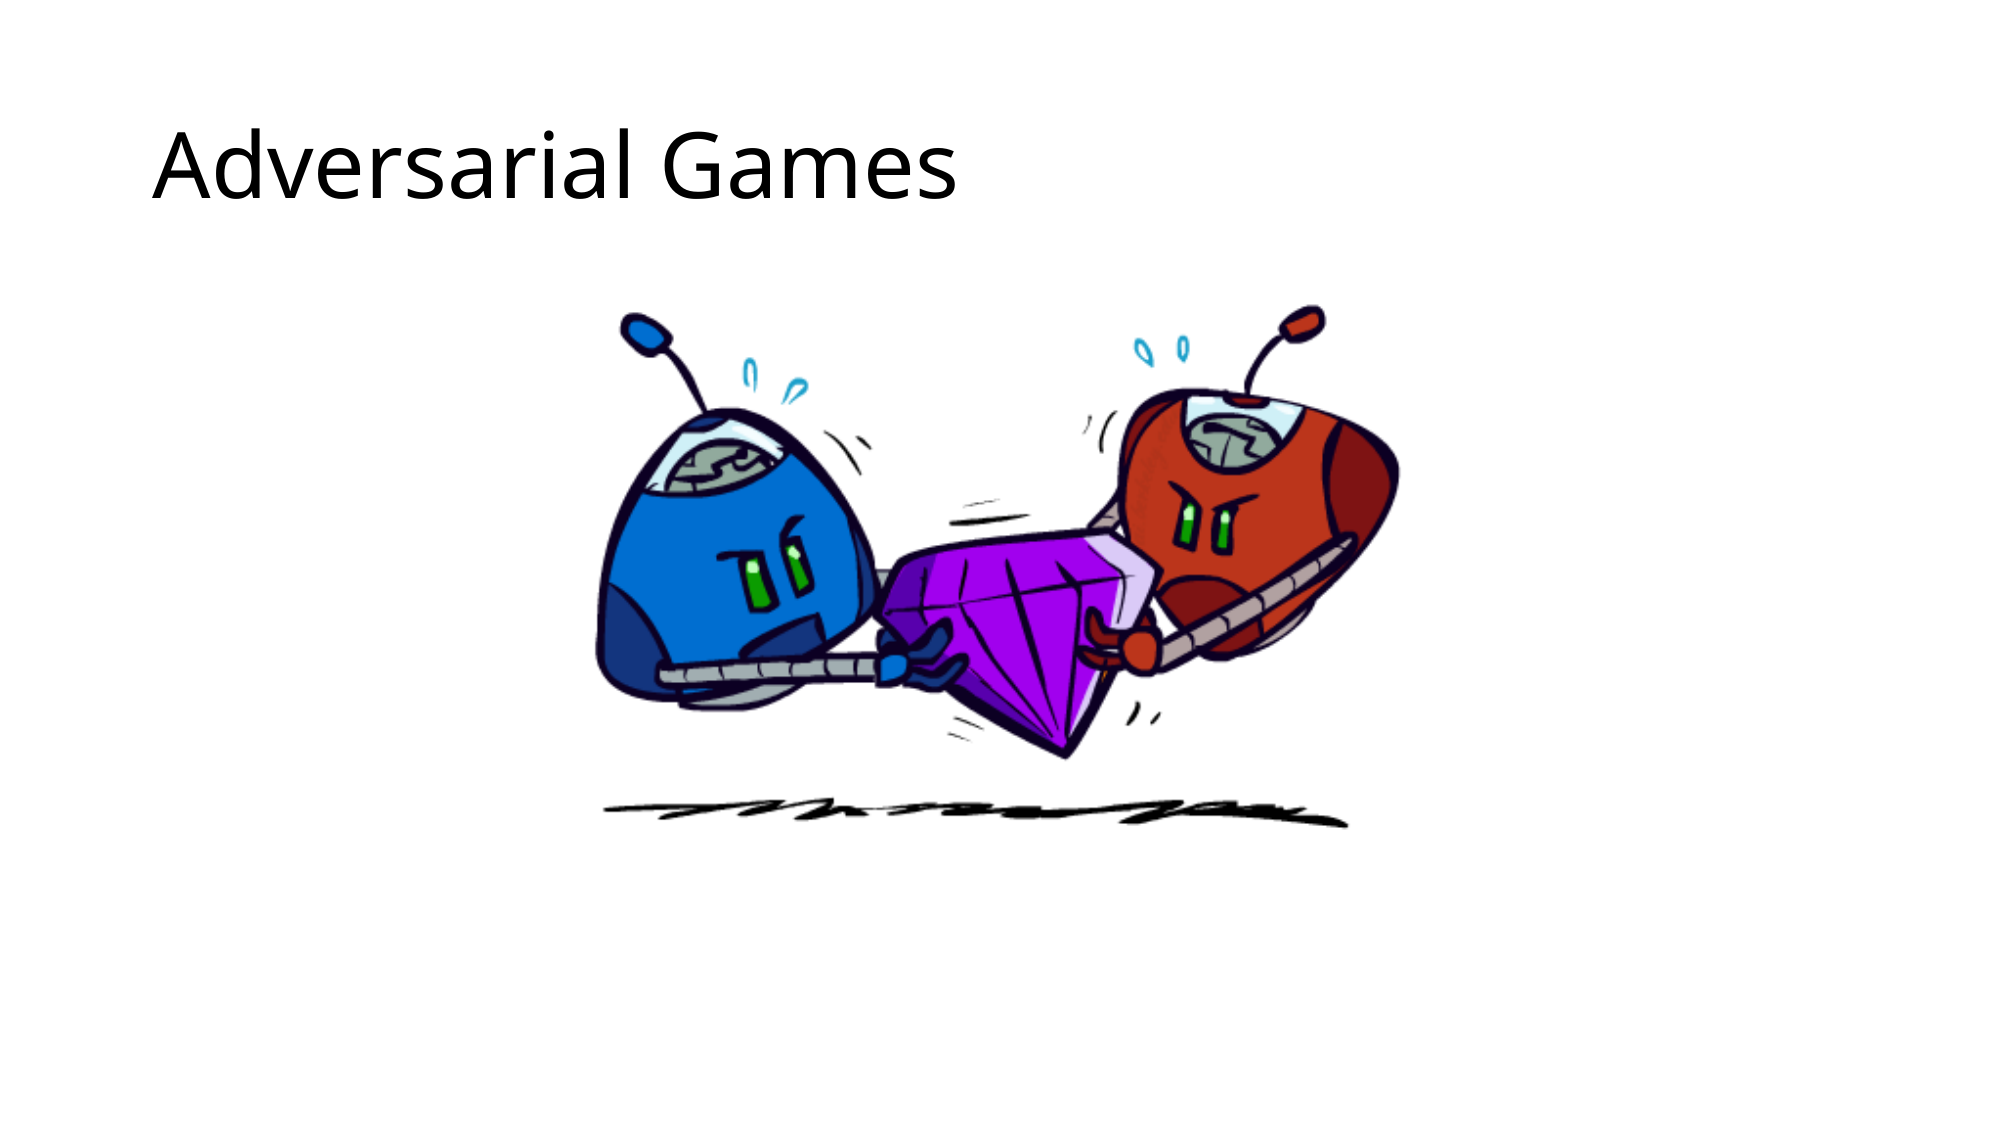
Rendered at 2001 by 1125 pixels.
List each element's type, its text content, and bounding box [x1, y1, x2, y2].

title Adversarial Games [137, 59, 1863, 278]
picture [499, 268, 1451, 871]
